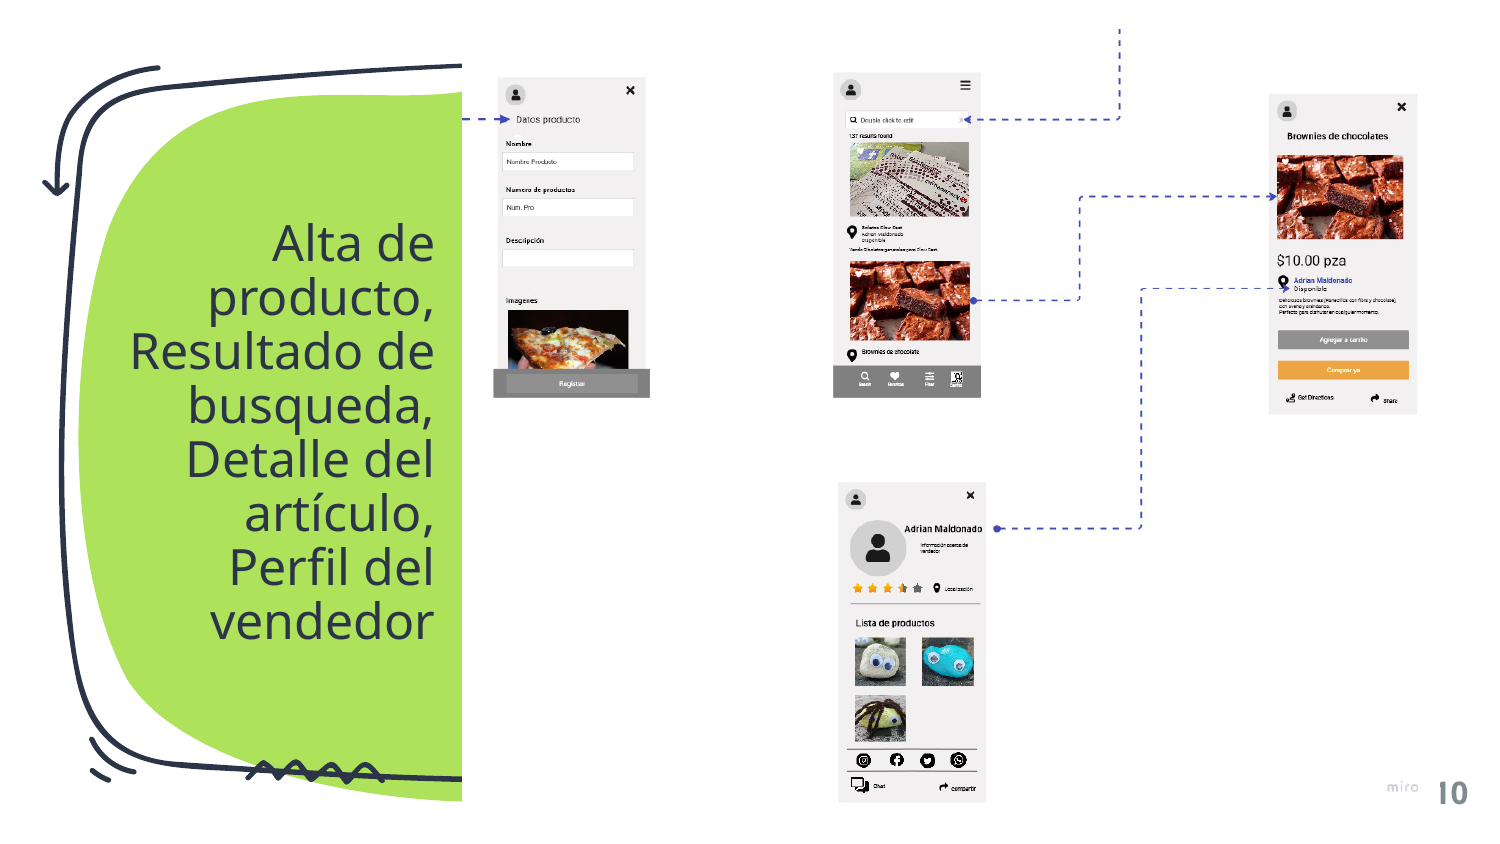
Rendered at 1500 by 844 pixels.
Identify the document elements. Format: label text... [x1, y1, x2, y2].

picture [462, 29, 1440, 815]
title Alta de producto, Resultado de busqueda, Detalle del artículo, Perfil del vendedor [126, 246, 436, 651]
slide_number ‹#› [1443, 769, 1469, 820]
